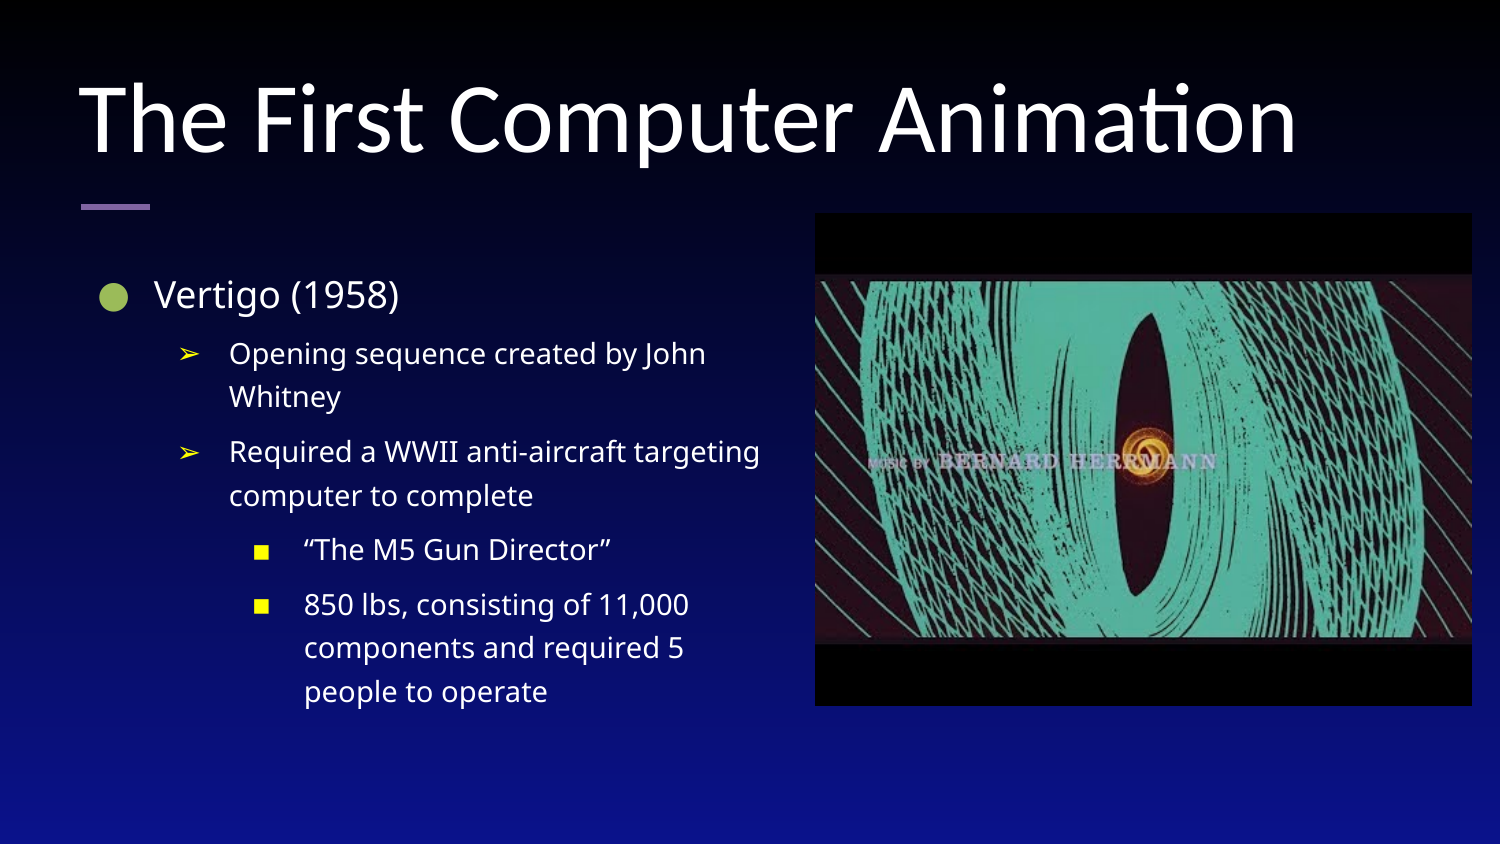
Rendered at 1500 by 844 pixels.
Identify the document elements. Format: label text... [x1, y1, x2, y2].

title The First Computer Animation [63, 75, 1437, 188]
picture [815, 213, 1472, 706]
list Vertigo (1958) Opening sequence created by John Whitney Required a WWII anti-aircraft targeting computer to complete “The M5 Gun Director” 850 lbs, consisting of 11,000 components and required 5 people to operate [63, 244, 795, 750]
